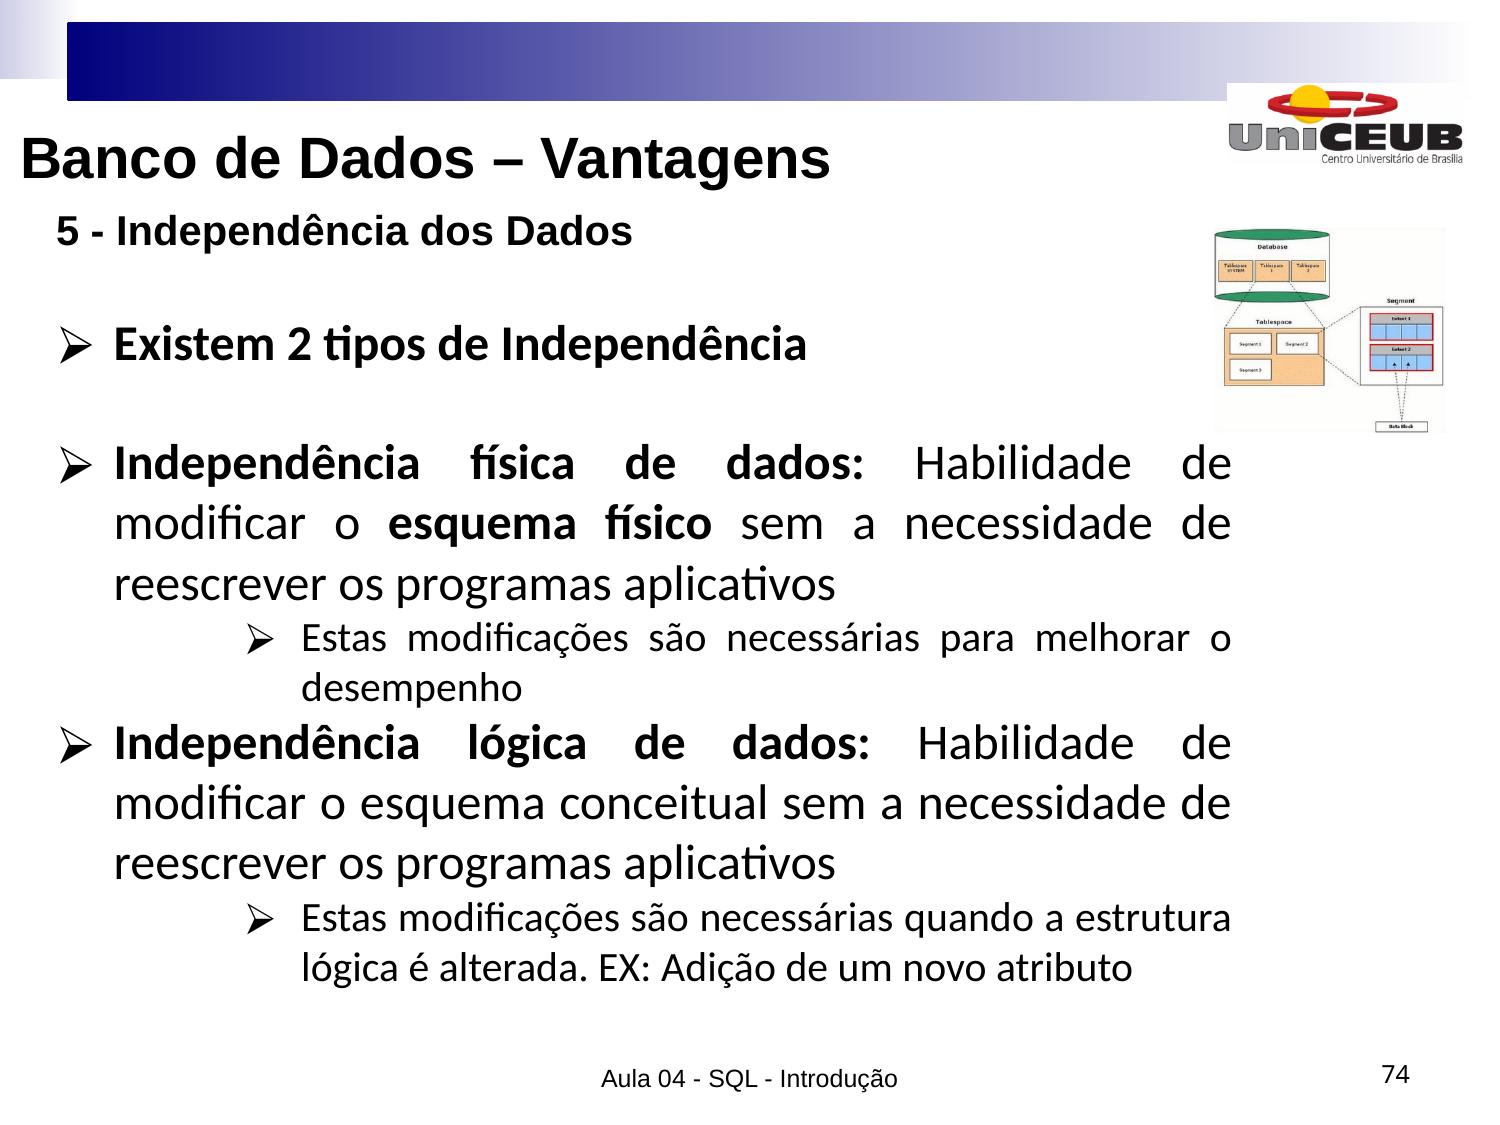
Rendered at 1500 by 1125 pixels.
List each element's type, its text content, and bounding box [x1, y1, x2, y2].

picture [1214, 228, 1445, 433]
text_box 74 [1074, 1024, 1425, 1100]
picture [1227, 83, 1464, 165]
text_box 5 - Independência dos Dados [41, 196, 1046, 262]
title Banco de Dados – Vantagens [4, 123, 1280, 186]
text_box Aula 04 - SQL - Introdução [512, 1024, 988, 1100]
text_box Existem 2 tipos de Independência Independência física de dados: Habilidade de modificar o esquema físico sem a necessidade de reescrever os programas aplicativos Estas modificações são necessárias para melhorar o desempenho Independência lógica de dados: Habilidade de modificar o esquema conceitual sem a necessidade de reescrever os programas aplicativos Estas modificações são necessárias quando a estrutura lógica é alterada. EX: Adição de um novo atributo [42, 302, 1248, 1005]
